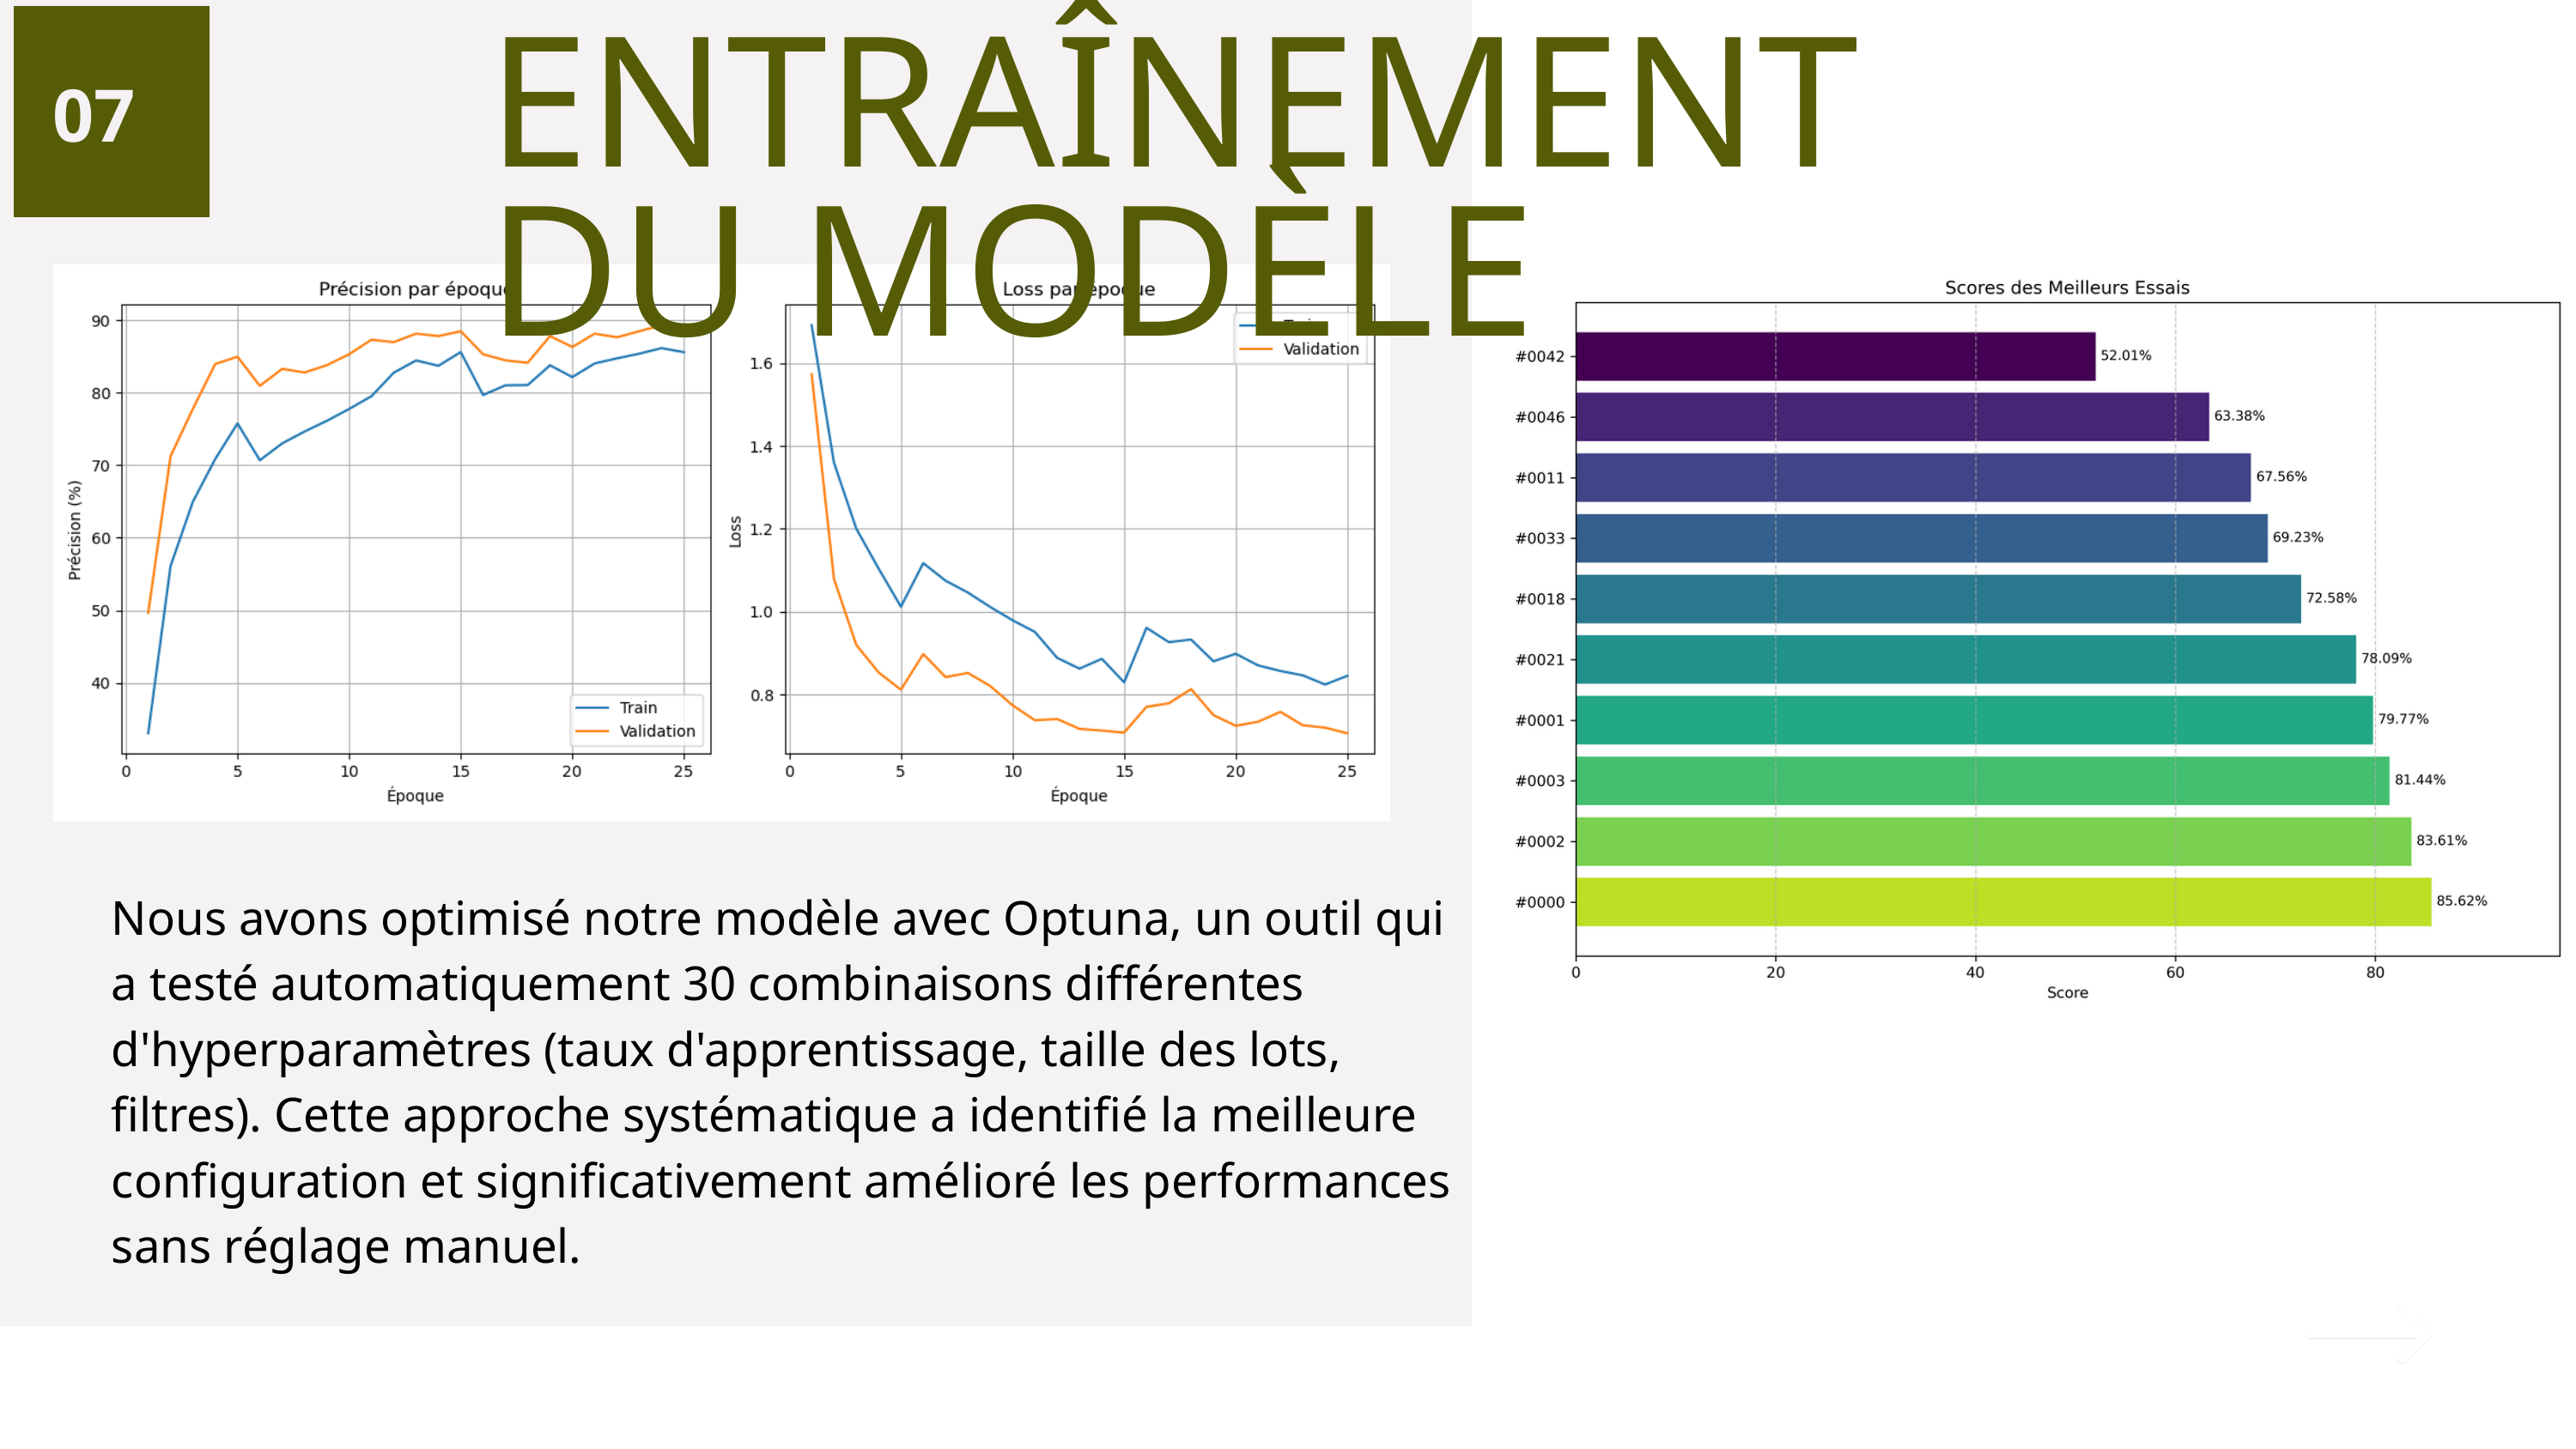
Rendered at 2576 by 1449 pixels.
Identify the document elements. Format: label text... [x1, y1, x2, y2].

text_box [0, 0, 1473, 1327]
text_box [1498, 264, 2576, 1019]
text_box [13, 5, 210, 218]
text_box ENTRAÎNEMENT DU MODÈLE [1474, 34, 1913, 373]
text_box [2305, 1303, 2432, 1364]
